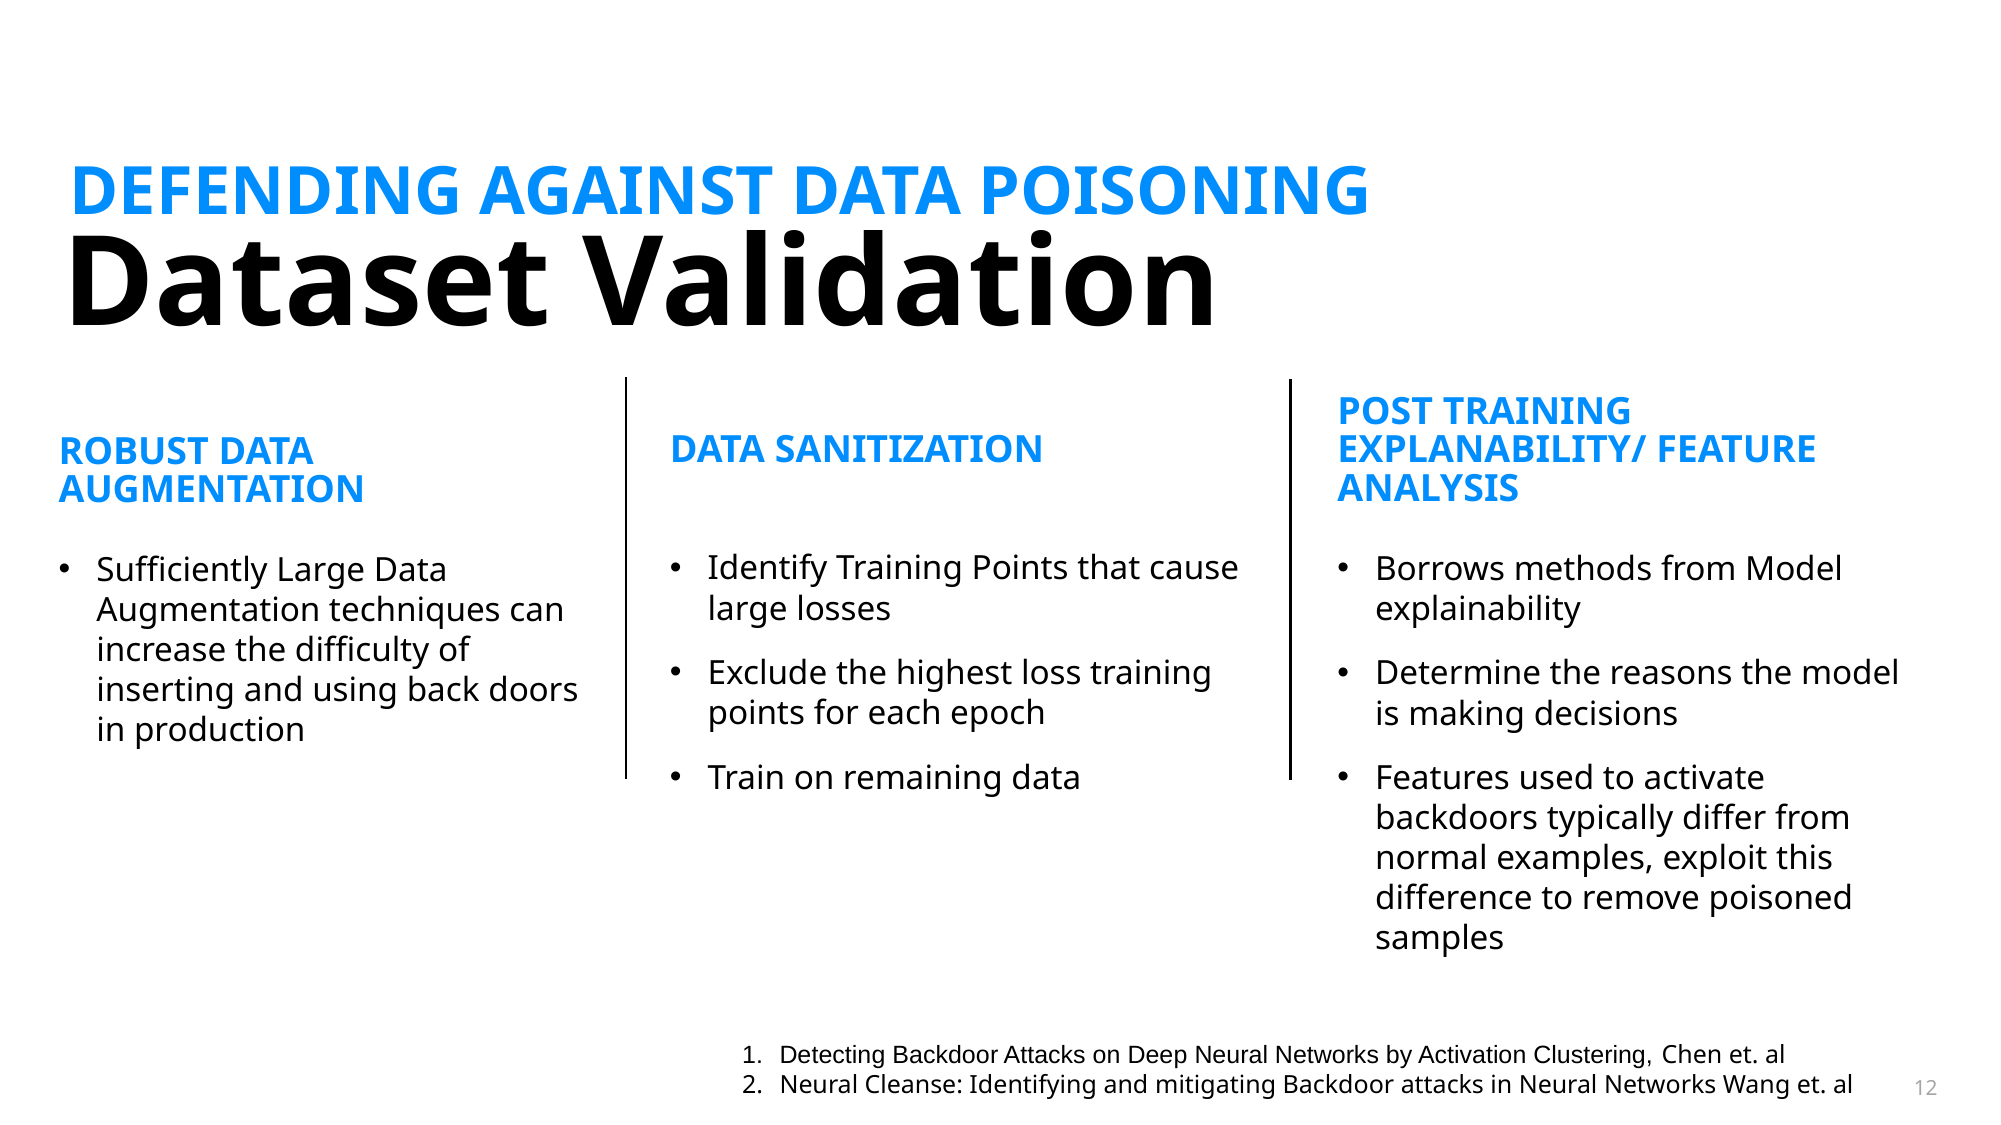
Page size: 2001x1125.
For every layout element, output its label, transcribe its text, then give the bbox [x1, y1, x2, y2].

text_box POST TRAINING EXPLANABILITY/ FEATURE ANALYSIS Borrows methods from Model explainability Determine the reasons the model is making decisions Features used to activate backdoors typically differ from normal examples, exploit this difference to remove poisoned samples [1328, 379, 1913, 880]
text_box Detecting Backdoor Attacks on Deep Neural Networks by Activation Clustering, Chen et. al Neural Cleanse: Identifying and mitigating Backdoor attacks in Neural Networks Wang et. al [742, 1038, 1938, 1125]
text_box ROBUST DATA AUGMENTATION Sufficiently Large Data Augmentation techniques can increase the difficulty of inserting and using back doors in production [49, 379, 611, 623]
text_box DATA SANITIZATION Identify Training Points that cause large losses Exclude the highest loss training points for each epoch Train on remaining data [660, 377, 1253, 621]
text_box Dataset Validation [53, 208, 1945, 341]
text_box Defending against Data Poisoning [69, 162, 1476, 208]
